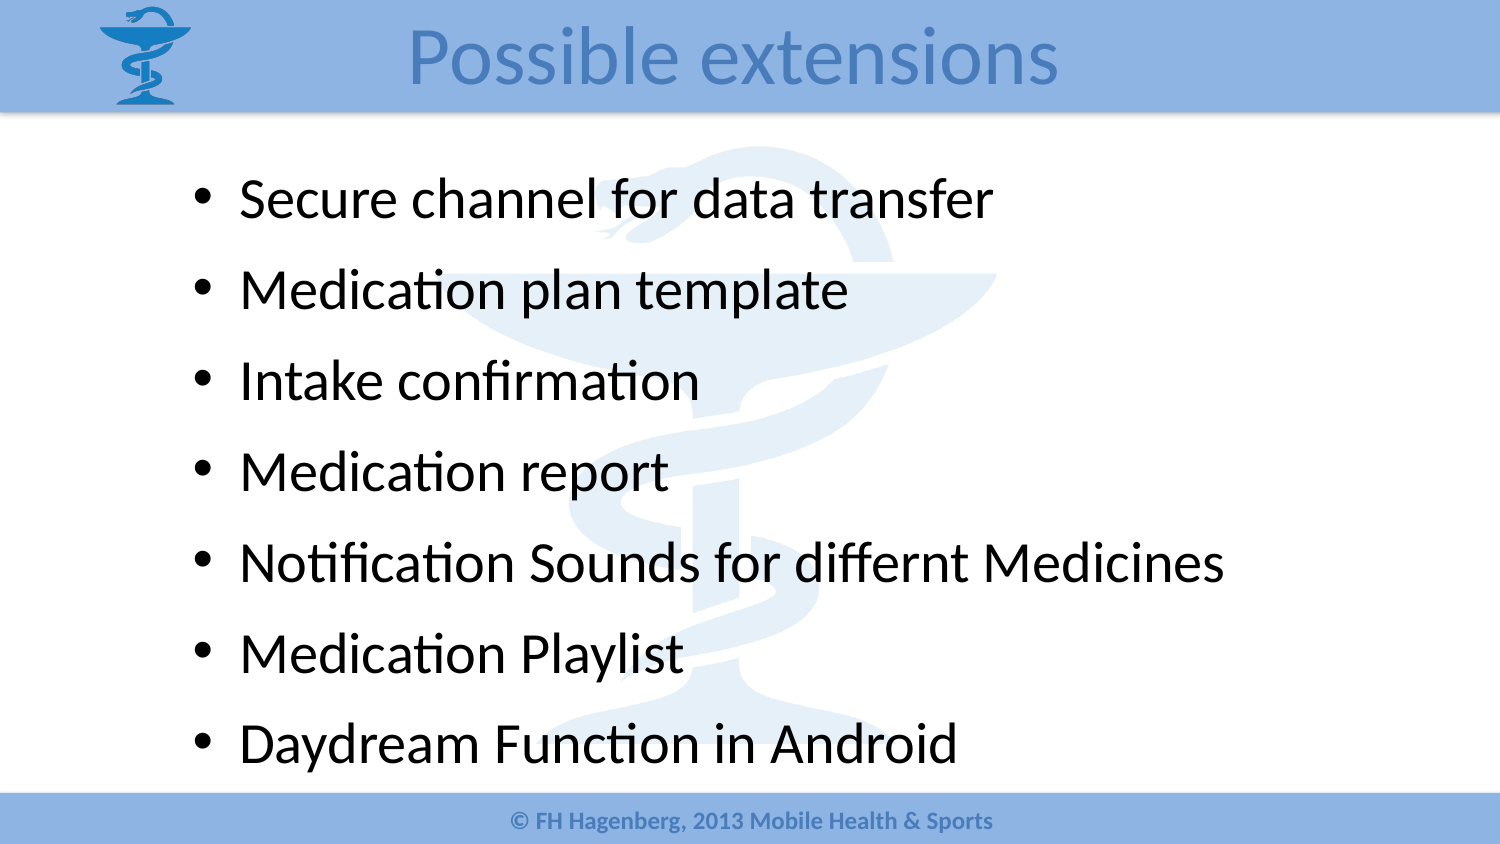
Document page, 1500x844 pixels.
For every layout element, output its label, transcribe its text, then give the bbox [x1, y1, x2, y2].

title Possible extensions [59, 0, 1410, 130]
text_box Secure channel for data transfer Medication plan template Intake confirmation Medication report Notification Sounds for differnt Medicines Medication Playlist Daydream Function in Android [177, 131, 1338, 829]
